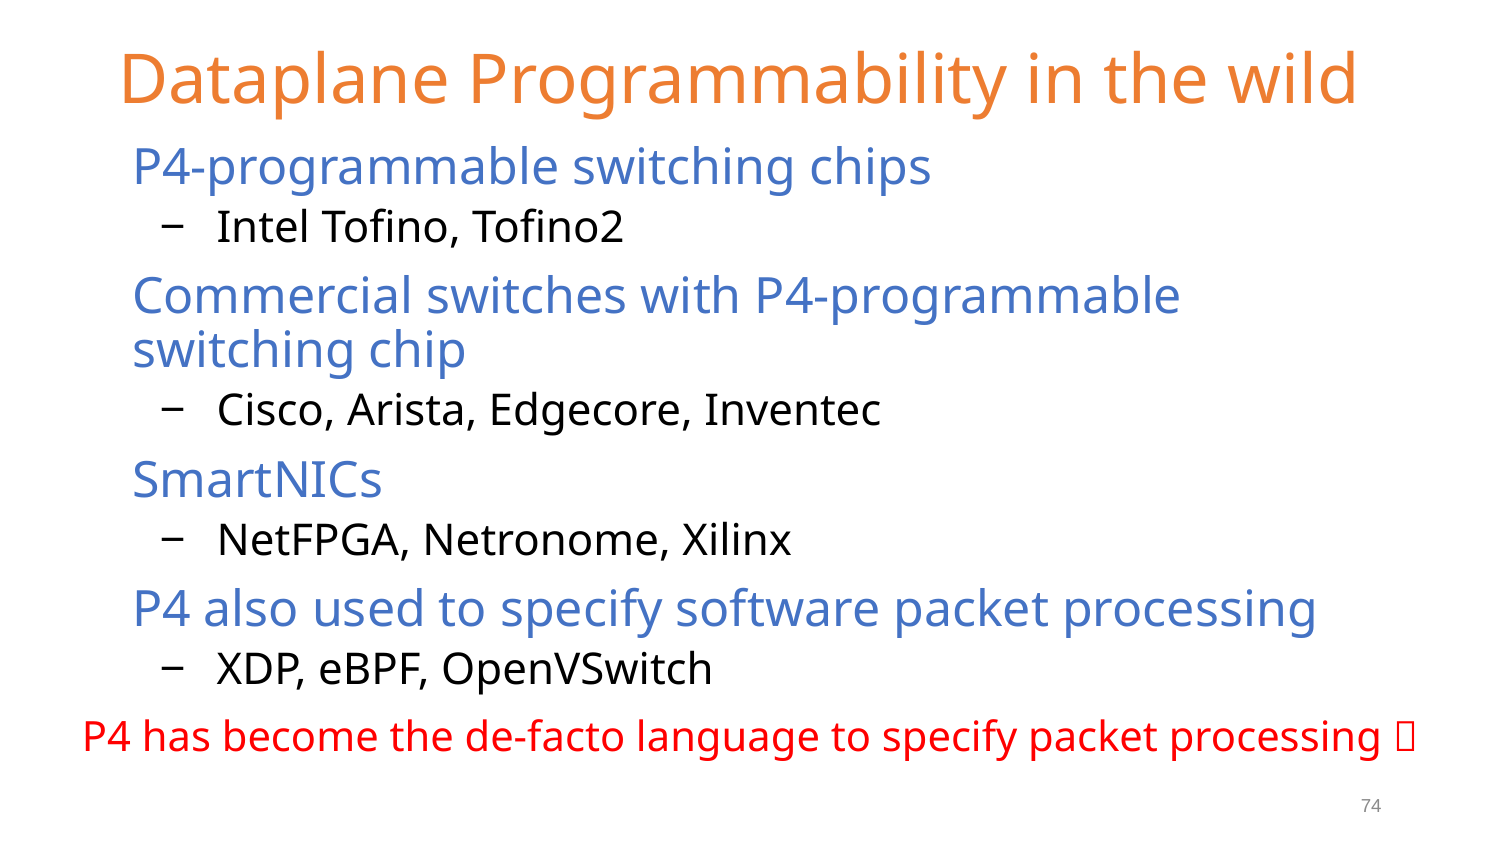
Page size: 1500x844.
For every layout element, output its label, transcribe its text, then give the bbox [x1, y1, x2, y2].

title Dataplane Programmability in the wild [103, 44, 1397, 118]
slide_number 74 [1059, 782, 1397, 827]
list P4-programmable switching chips Intel Tofino, Tofino2 Commercial switches with P4-programmable switching chip Cisco, Arista, Edgecore, Inventec SmartNICs NetFPGA, Netronome, Xilinx P4 also used to specify software packet processing XDP, eBPF, OpenVSwitch [103, 133, 1397, 702]
text_box P4 has become the de-facto language to specify packet processing  [67, 702, 1433, 768]
